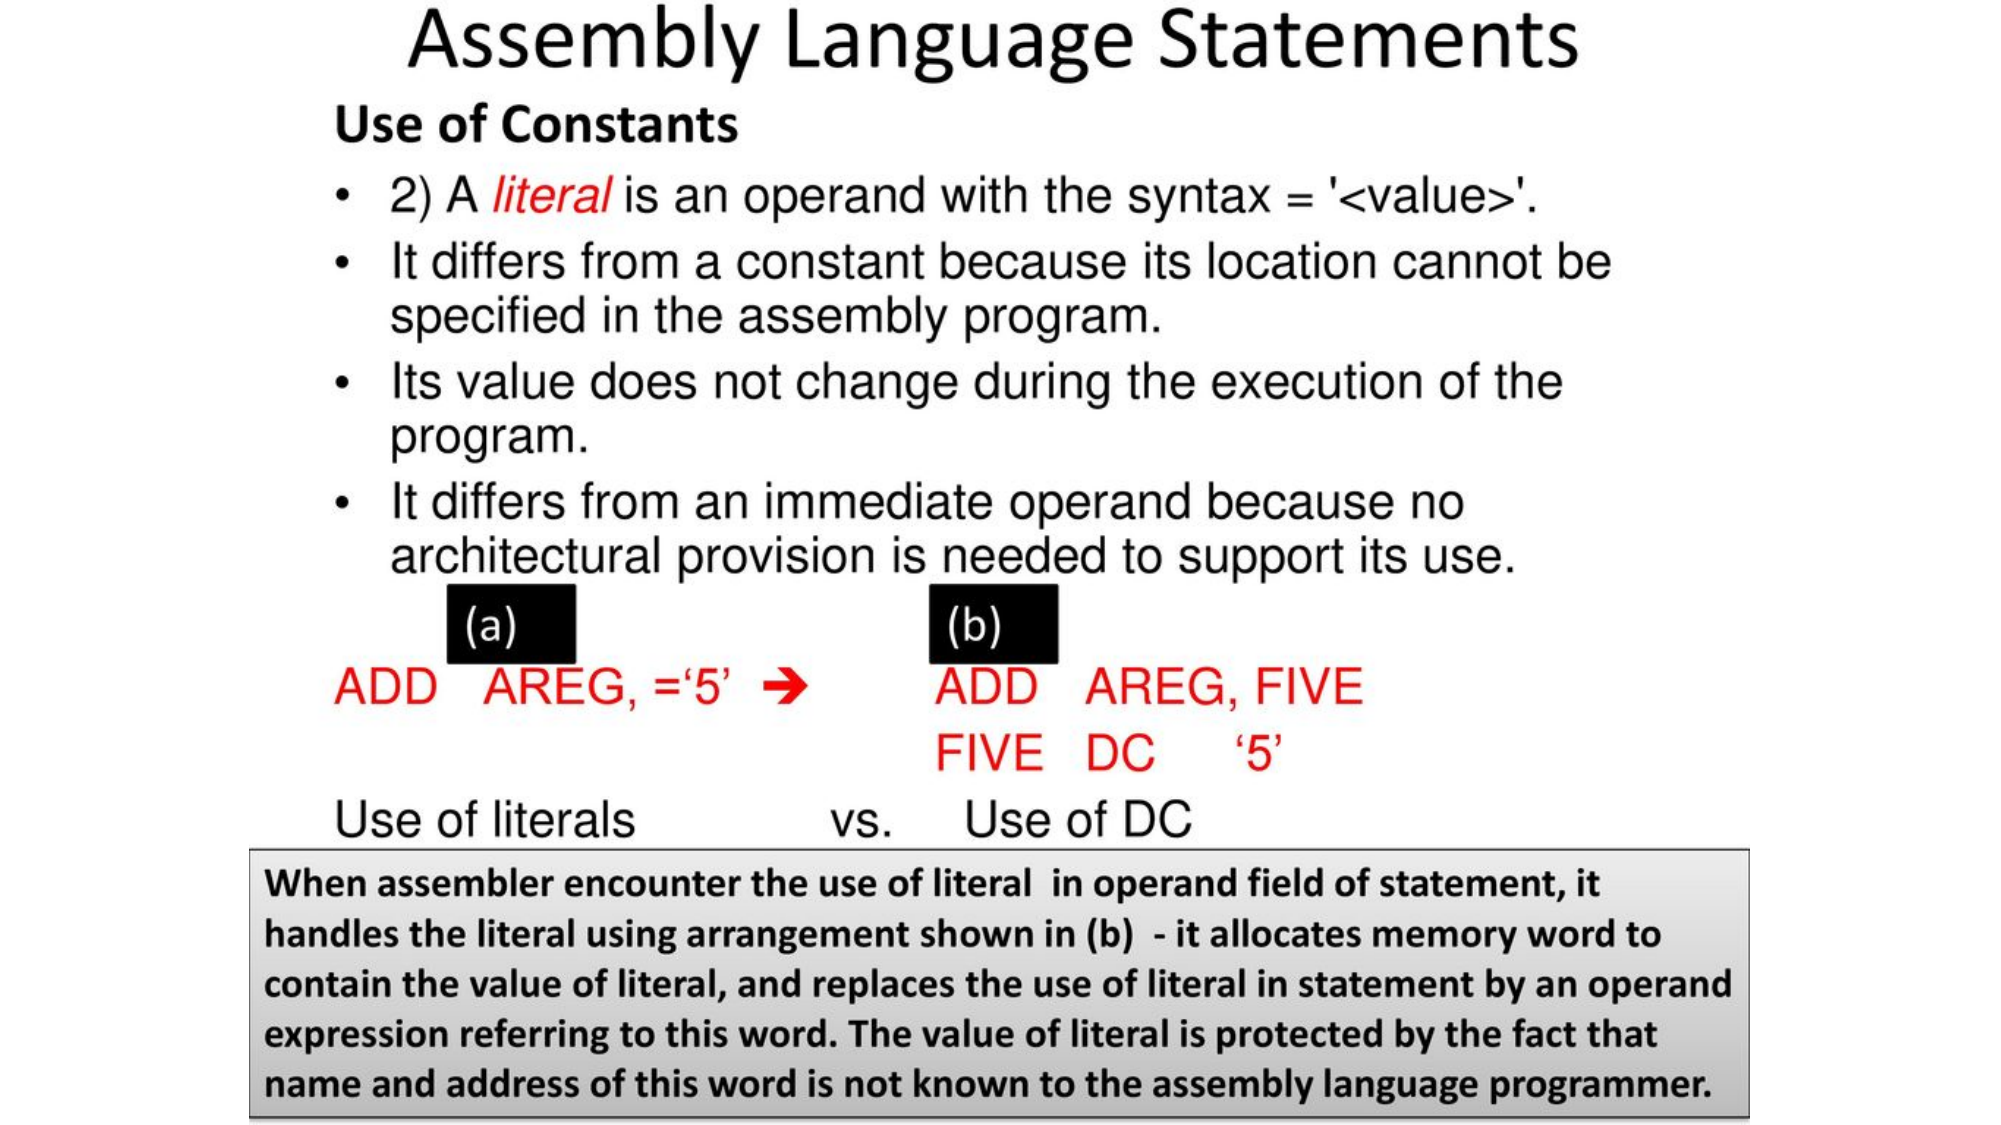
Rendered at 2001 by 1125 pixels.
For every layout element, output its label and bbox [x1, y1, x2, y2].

picture [249, 0, 1750, 1125]
